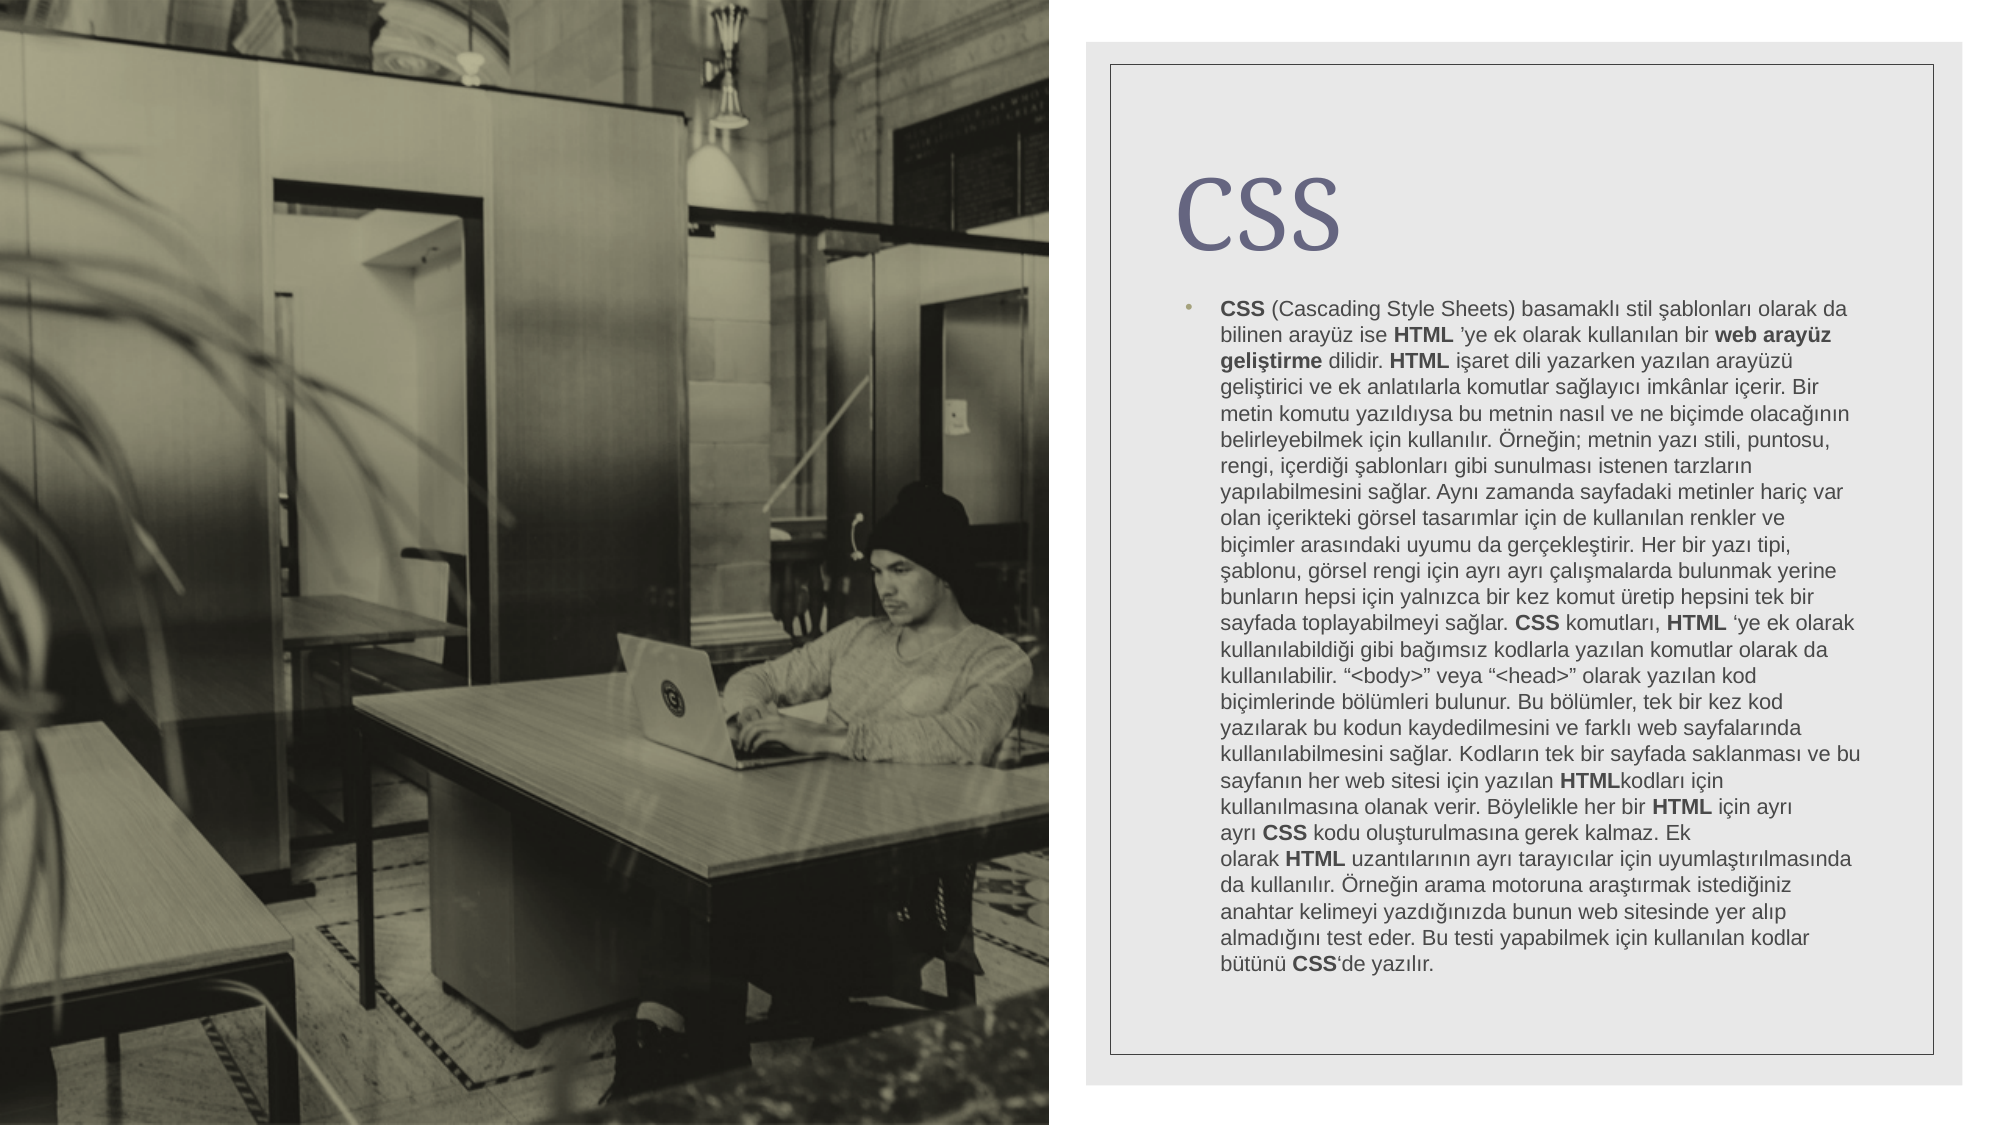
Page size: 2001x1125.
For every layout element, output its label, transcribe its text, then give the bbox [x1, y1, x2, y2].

text_box [1085, 41, 1963, 1086]
title CSS [1158, 105, 1893, 331]
text_box [1109, 64, 1935, 1056]
text_box [1054, 0, 2000, 1125]
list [0, 0, 1049, 1125]
list CSS (Cascading Style Sheets) basamaklı stil şablonları olarak da bilinen arayüz ise HTML ’ye ek olarak kullanılan bir web arayüz geliştirme dilidir. HTML işaret dili yazarken yazılan arayüzü geliştirici ve ek anlatılarla komutlar sağlayıcı imkânlar içerir. Bir metin komutu yazıldıysa bu metnin nasıl ve ne biçimde olacağının belirleyebilmek için kullanılır. Örneğin; metnin yazı stili, puntosu, rengi, içerdiği şablonları gibi sunulması istenen tarzların yapılabilmesini sağlar. Aynı zamanda sayfadaki metinler hariç var olan içerikteki görsel tasarımlar için de kullanılan renkler ve biçimler arasındaki uyumu da gerçekleştirir. Her bir yazı tipi, şablonu, görsel rengi için ayrı ayrı çalışmalarda bulunmak yerine bunların hepsi için yalnızca bir kez komut üretip hepsini tek bir sayfada toplayabilmeyi sağlar. CSS komutları, HTML ‘ye ek olarak kullanılabildiği gibi bağımsız kodlarla yazılan komutlar olarak da kullanılabilir. “<body>” veya “<head>” olarak yazılan kod biçimlerinde bölümleri bulunur. Bu bölümler, tek bir kez kod yazılarak bu kodun kaydedilmesini ve farklı web sayfalarında kullanılabilmesini sağlar. Kodların tek bir sayfada saklanması ve bu sayfanın her web sitesi için yazılan HTMLkodları için kullanılmasına olanak verir. Böylelikle her bir HTML için ayrı ayrı CSS kodu oluşturulmasına gerek kalmaz. Ek olarak HTML uzantılarının ayrı tarayıcılar için uyumlaştırılmasında da kullanılır. Örneğin arama motoruna araştırmak istediğiniz anahtar kelimeyi yazdığınızda bunun web sitesinde yer alıp almadığını test eder. Bu testi yapabilmek için kullanılan kodlar bütünü CSS‘de yazılır. [1170, 286, 1882, 982]
